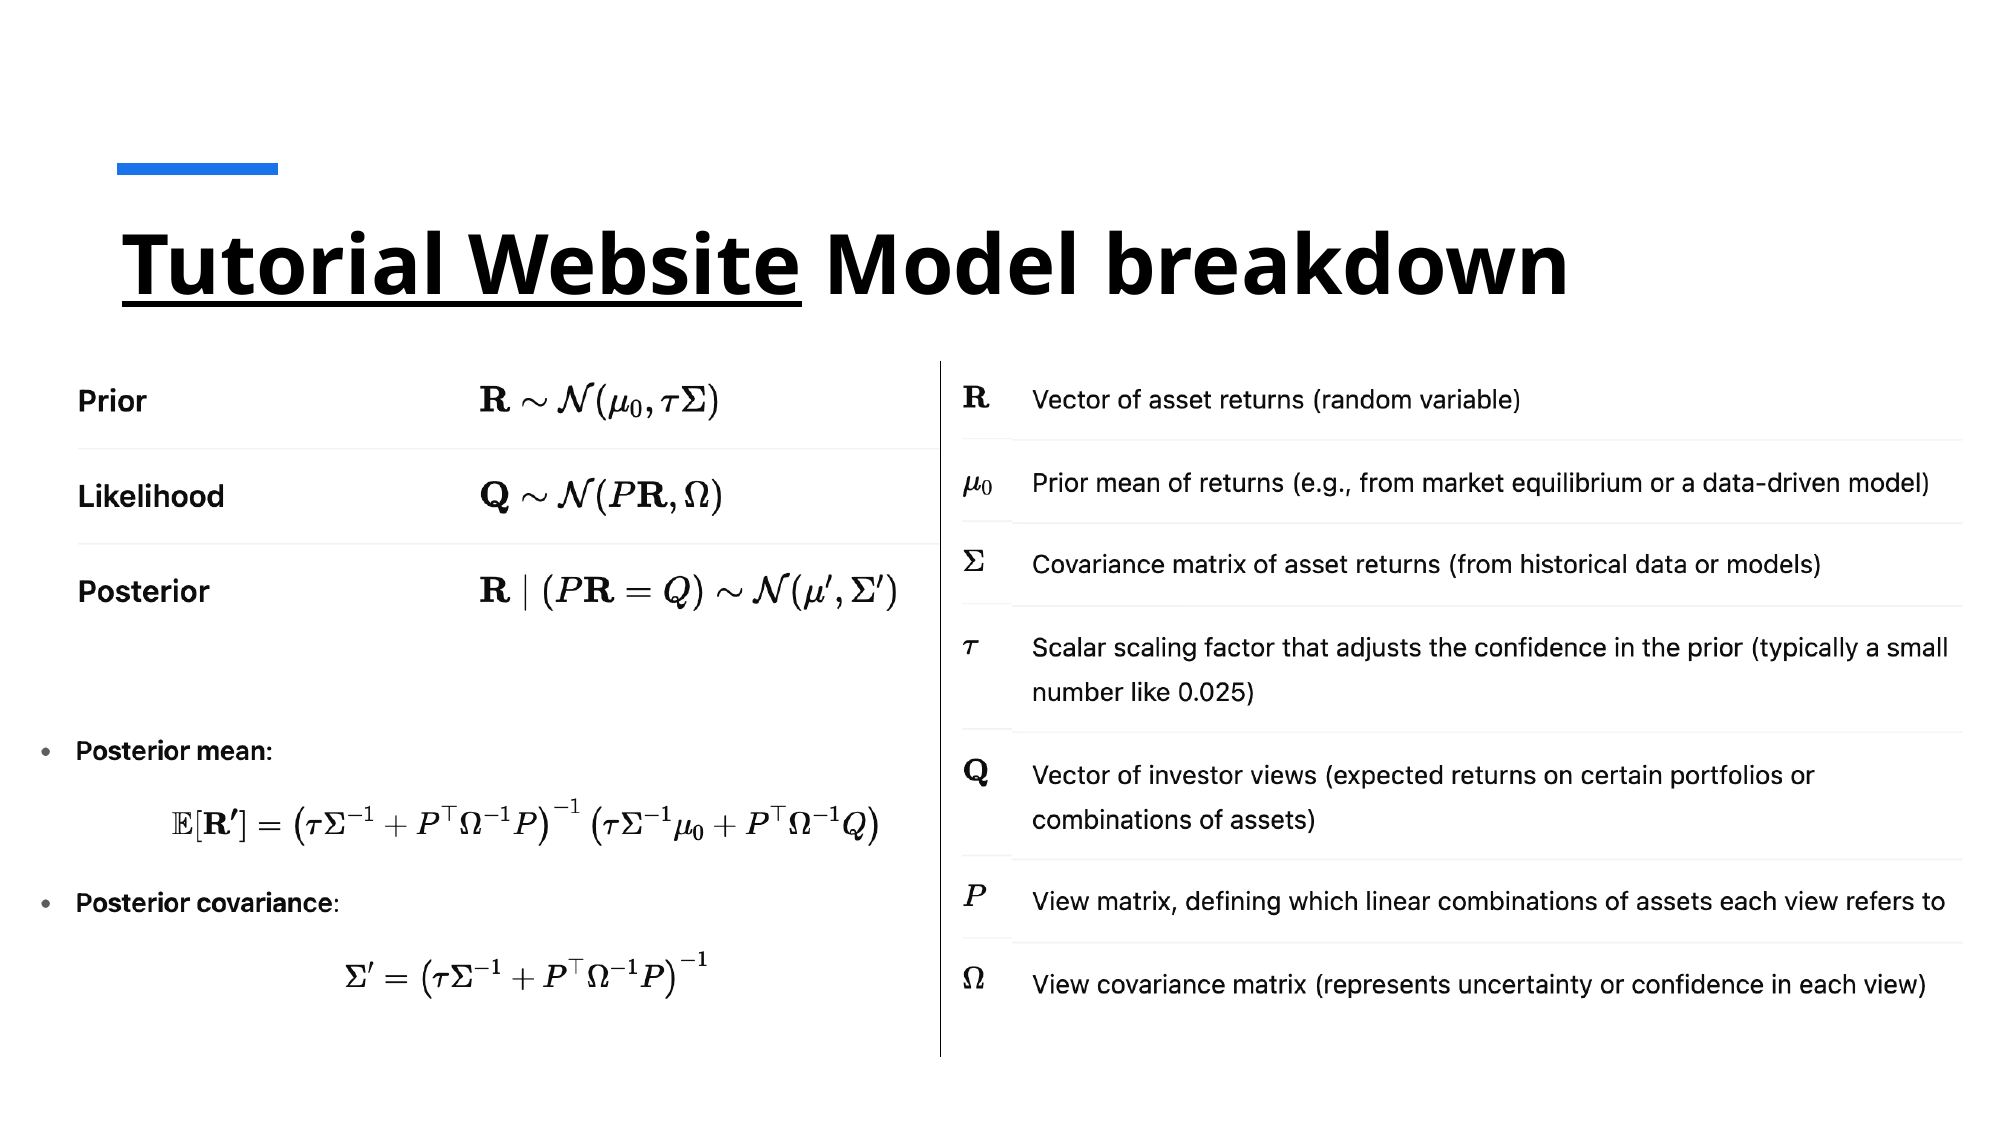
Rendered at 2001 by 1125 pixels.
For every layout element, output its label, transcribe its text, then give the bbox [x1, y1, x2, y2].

title Tutorial Website Model breakdown [106, 203, 1894, 368]
picture [12, 360, 940, 651]
picture [941, 360, 1974, 1041]
picture [12, 716, 940, 1041]
